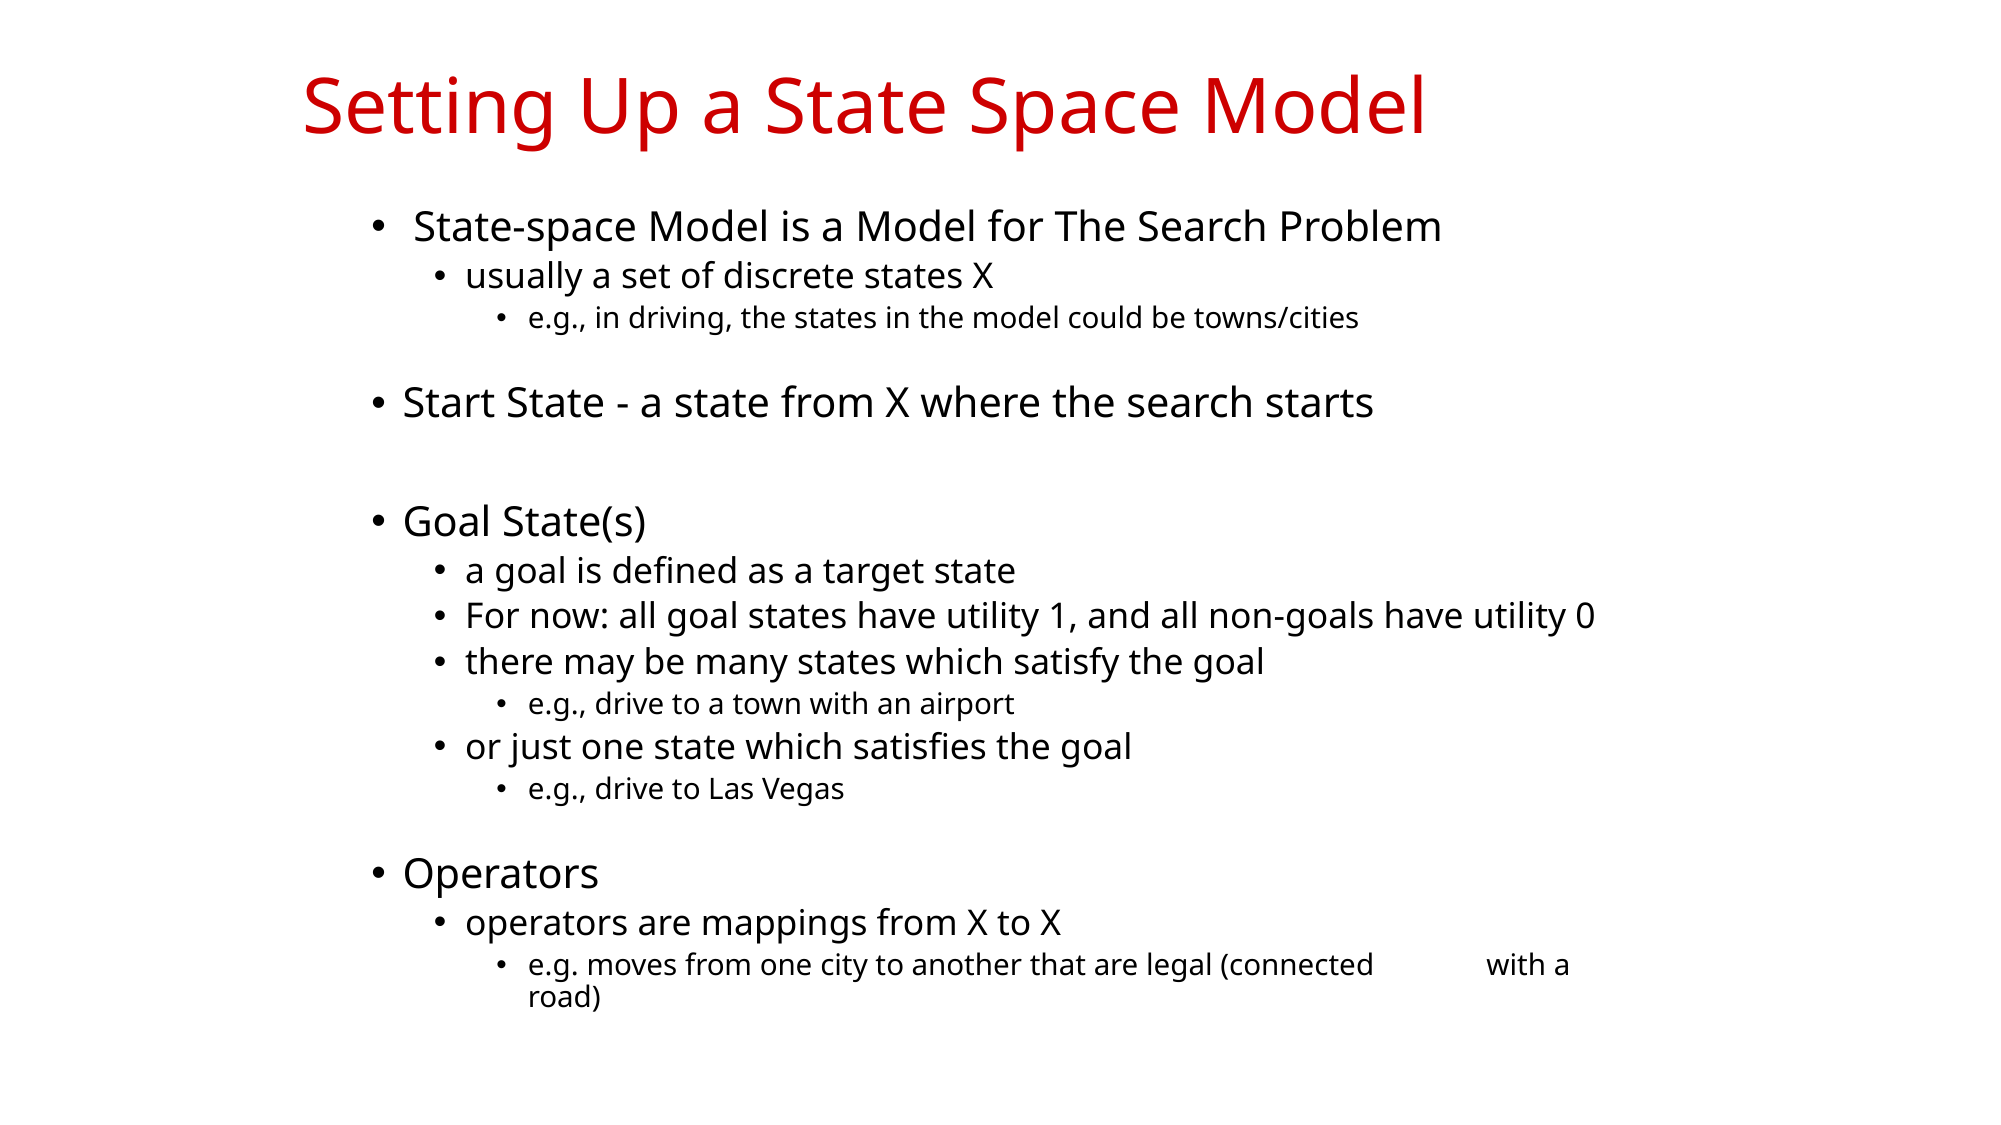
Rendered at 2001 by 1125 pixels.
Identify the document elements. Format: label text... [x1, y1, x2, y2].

title Setting Up a State Space Model [287, 58, 1563, 159]
list State-space Model is a Model for The Search Problem usually a set of discrete states X e.g., in driving, the states in the model could be towns/cities Start State - a state from X where the search starts Goal State(s) a goal is defined as a target state For now: all goal states have utility 1, and all non-goals have utility 0 there may be many states which satisfy the goal e.g., drive to a town with an airport or just one state which satisfies the goal e.g., drive to Las Vegas Operators operators are mappings from X to X e.g. moves from one city to another that are legal (connected with a road) [356, 198, 1644, 1024]
